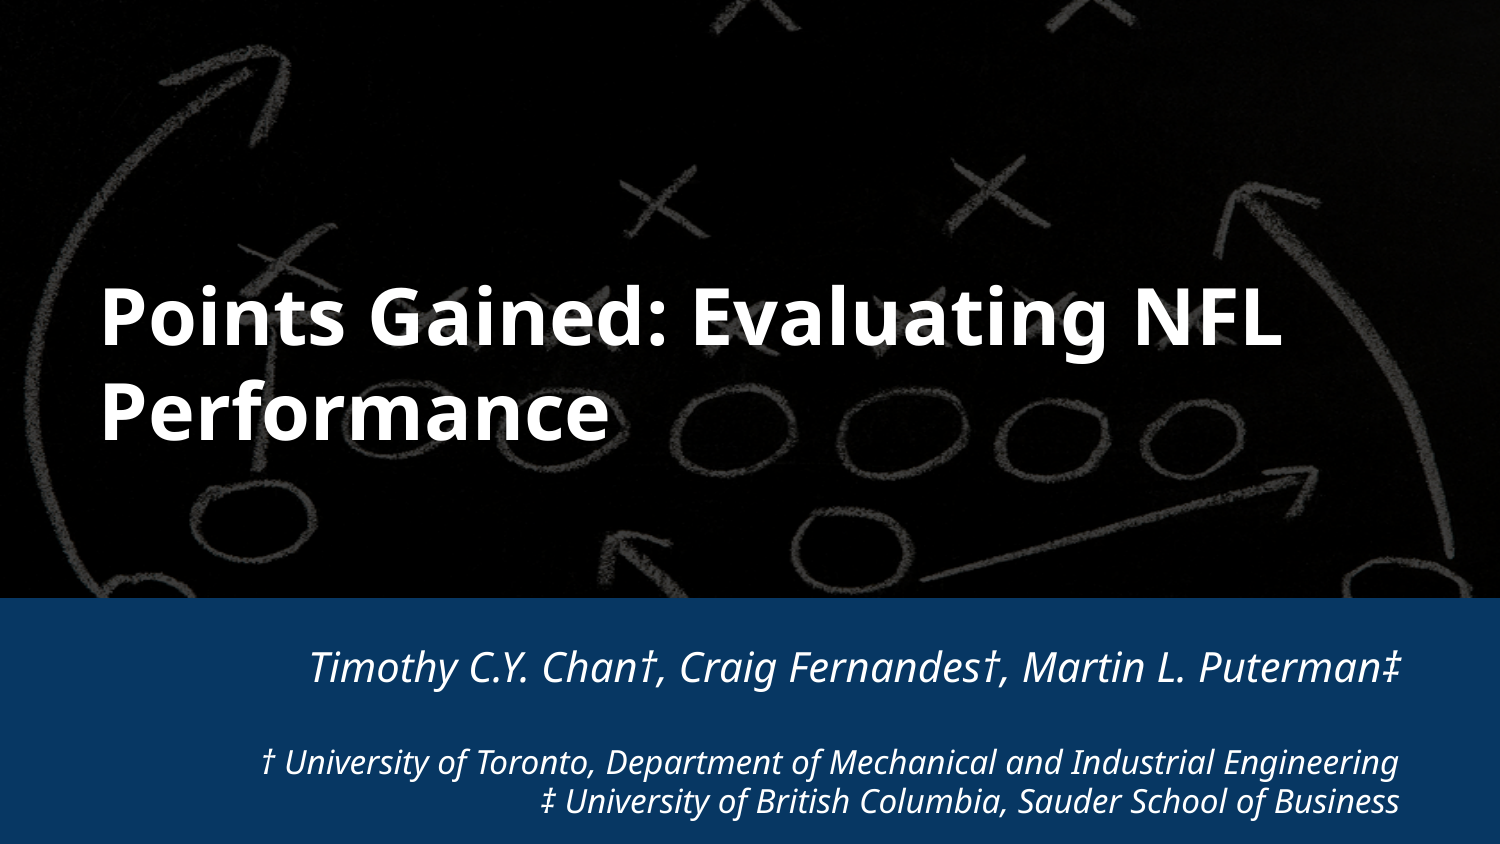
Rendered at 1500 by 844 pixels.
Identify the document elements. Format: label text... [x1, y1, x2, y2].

subtitle Timothy C.Y. Chan†, Craig Fernandes†, Martin L. Puterman‡ † University of Toronto, Department of Mechanical and Industrial Engineering ‡ University of British Columbia, Sauder School of Business [83, 625, 1417, 730]
picture [0, 0, 1500, 598]
